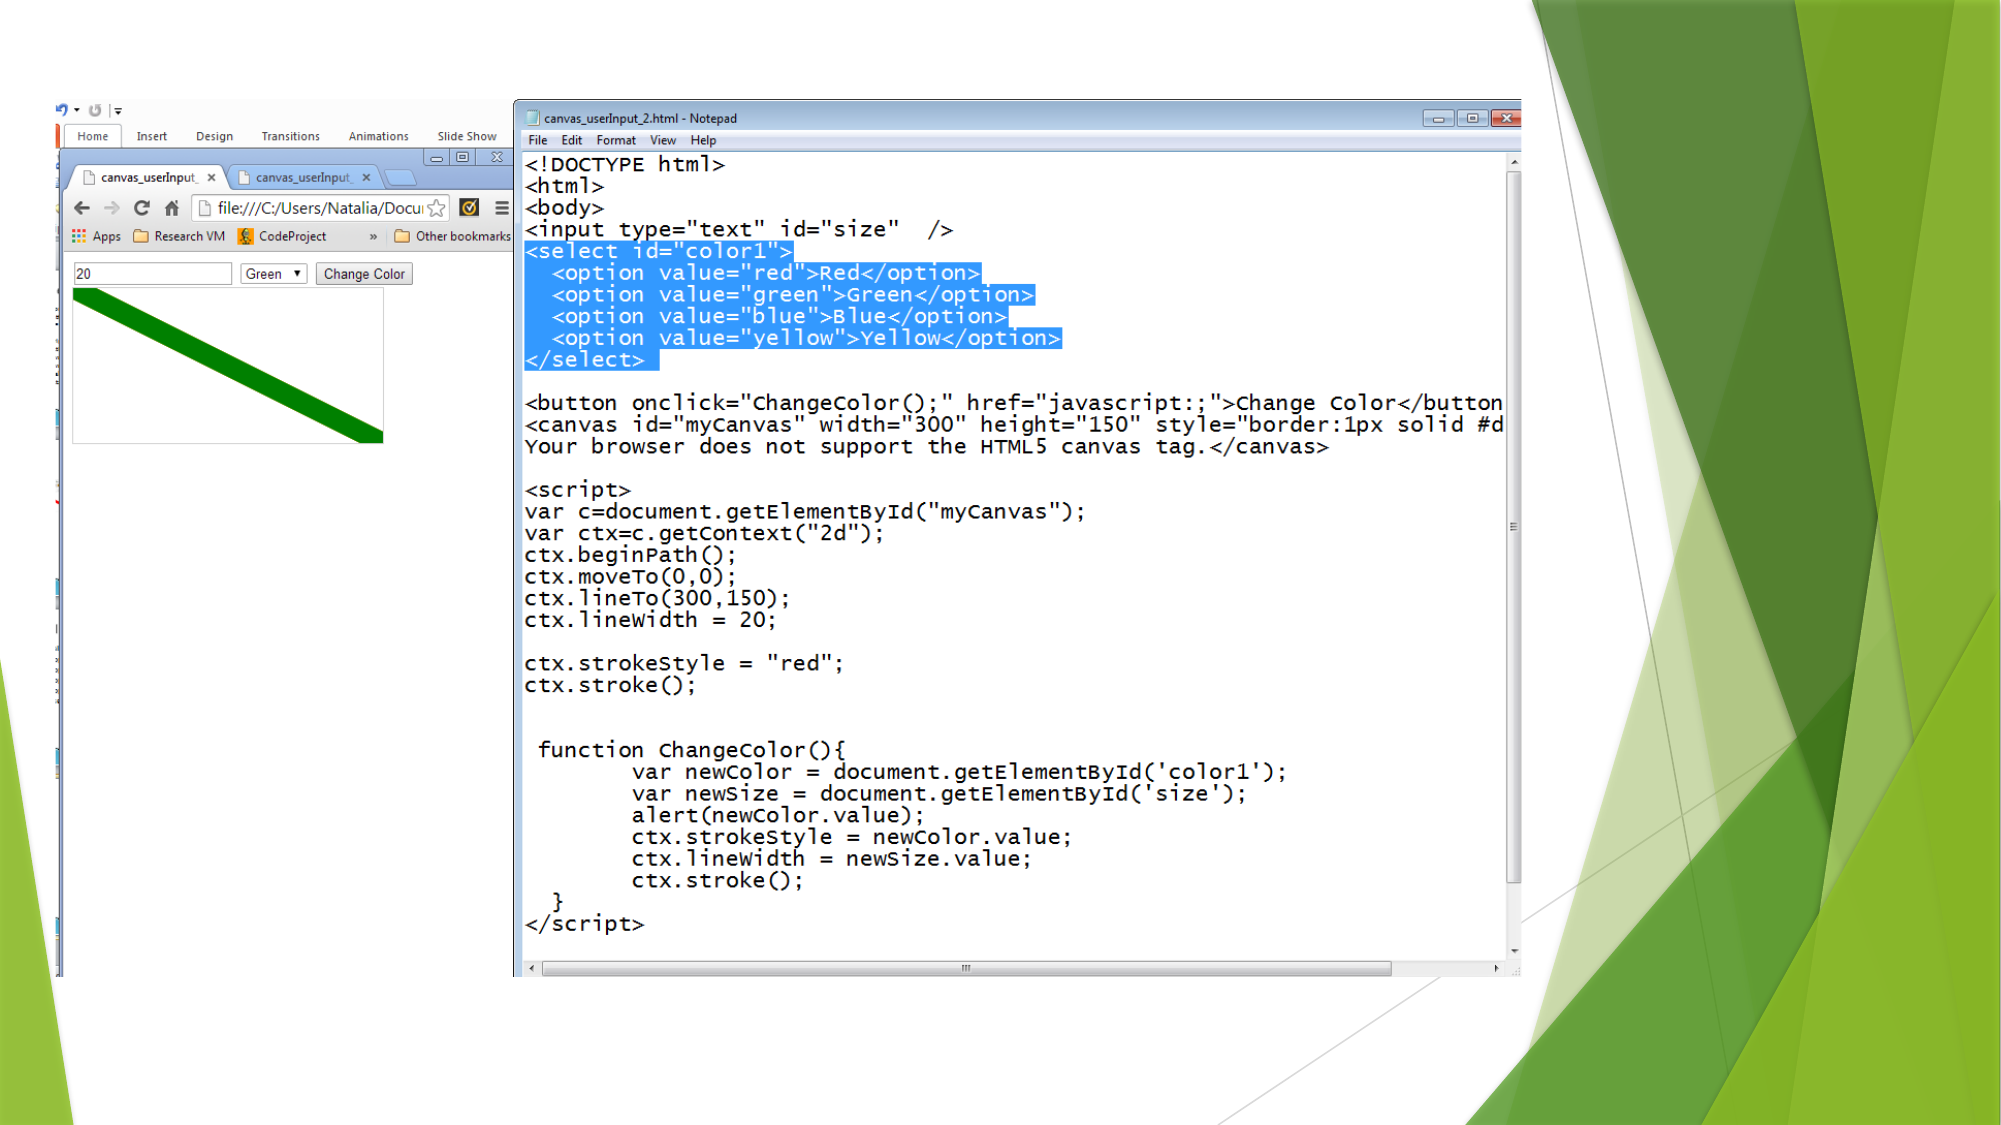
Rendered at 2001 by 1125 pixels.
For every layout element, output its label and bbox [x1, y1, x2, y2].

list [54, 99, 1522, 977]
